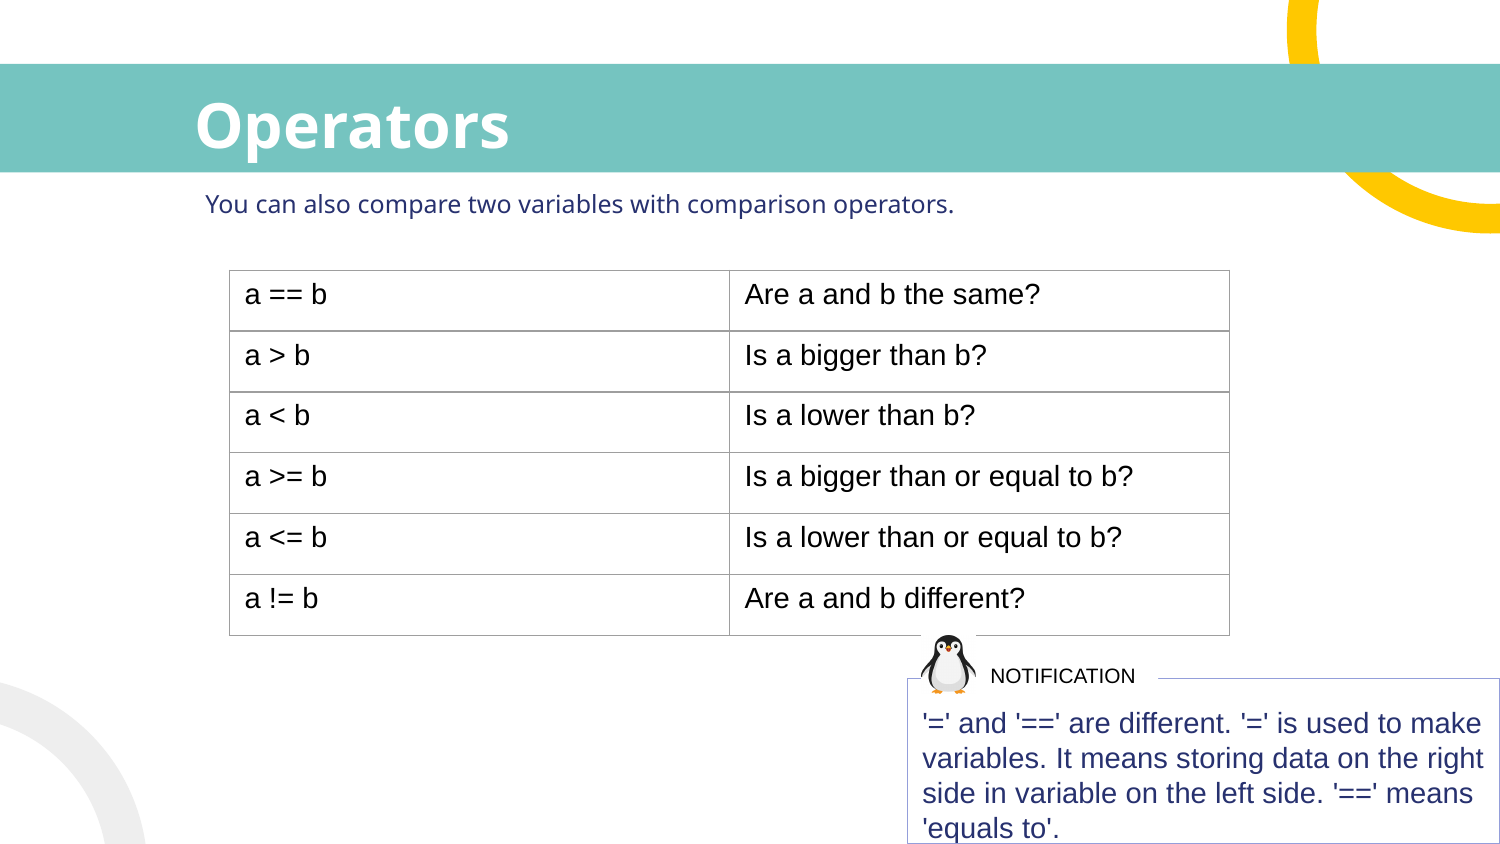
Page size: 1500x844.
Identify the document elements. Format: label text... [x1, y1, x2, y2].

table_header Are a and b the same? [730, 271, 1229, 330]
table_cell Are a and b different? [730, 575, 1229, 635]
picture [921, 634, 976, 695]
table_cell Is a bigger than or equal to b? [730, 453, 1229, 513]
text_box NOTIFICATION [981, 654, 1159, 695]
table_cell a > b [230, 332, 729, 391]
table_header a == b [230, 271, 729, 330]
text_box [905, 677, 1500, 844]
table_cell Is a bigger than b? [730, 332, 1229, 391]
subtitle You can also compare two variables with comparison operators. [115, 173, 1385, 422]
table_cell a < b [230, 393, 729, 452]
title Operators [179, 71, 1449, 166]
table_cell a <= b [230, 514, 729, 574]
table_cell Is a lower than or equal to b? [730, 514, 1229, 574]
table_cell a != b [230, 575, 729, 635]
table_cell a >= b [230, 453, 729, 513]
table_cell Is a lower than b? [730, 393, 1229, 452]
